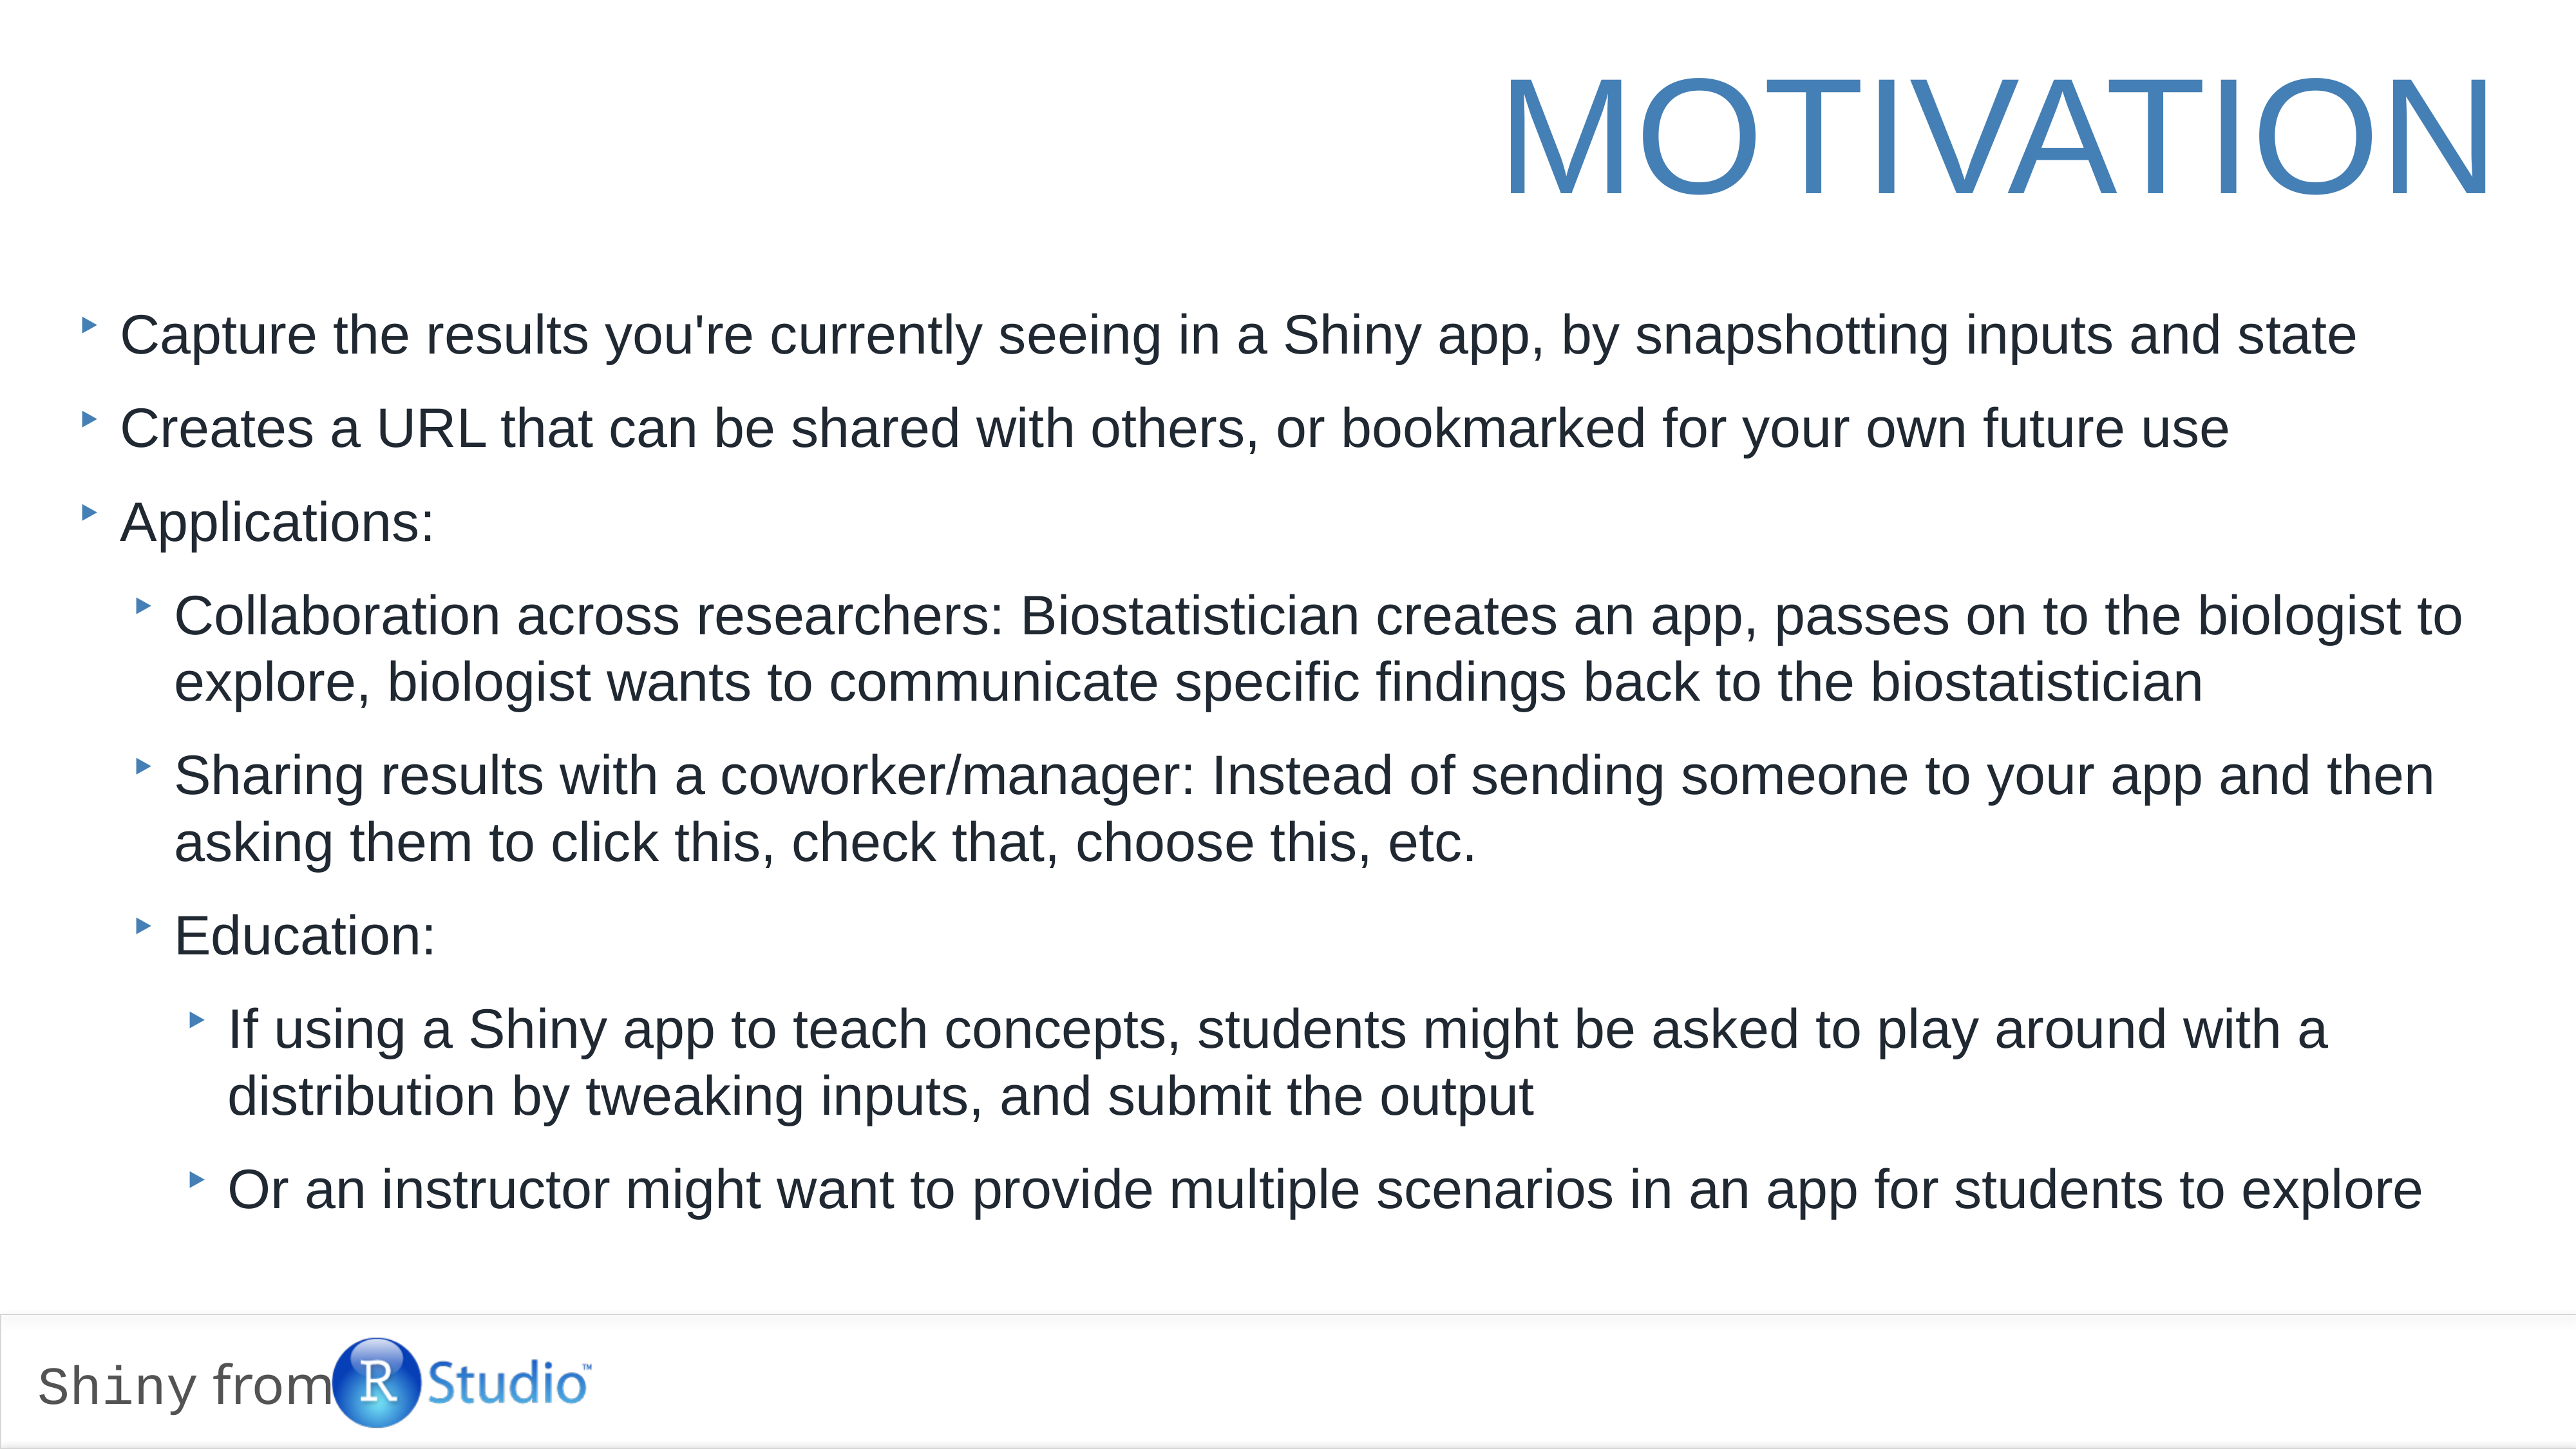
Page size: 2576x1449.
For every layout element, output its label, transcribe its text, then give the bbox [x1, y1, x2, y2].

list motivation [70, 21, 2506, 234]
picture [331, 1337, 600, 1429]
list Capture the results you're currently seeing in a Shiny app, by snapshotting inputs and state Creates a URL that can be shared with others, or bookmarked for your own future use Applications: Collaboration across researchers: Biostatistician creates an app, passes on to the biologist to explore, biologist wants to communicate specific findings back to the biostatistician Sharing results with a coworker/manager: Instead of sending someone to your app and then asking them to click this, check that, choose this, etc. Education: If using a Shiny app to teach concepts, students might be asked to play around with a distribution by tweaking inputs, and submit the output Or an instructor might want to provide multiple scenarios in an app for students to explore [70, 292, 2506, 1254]
